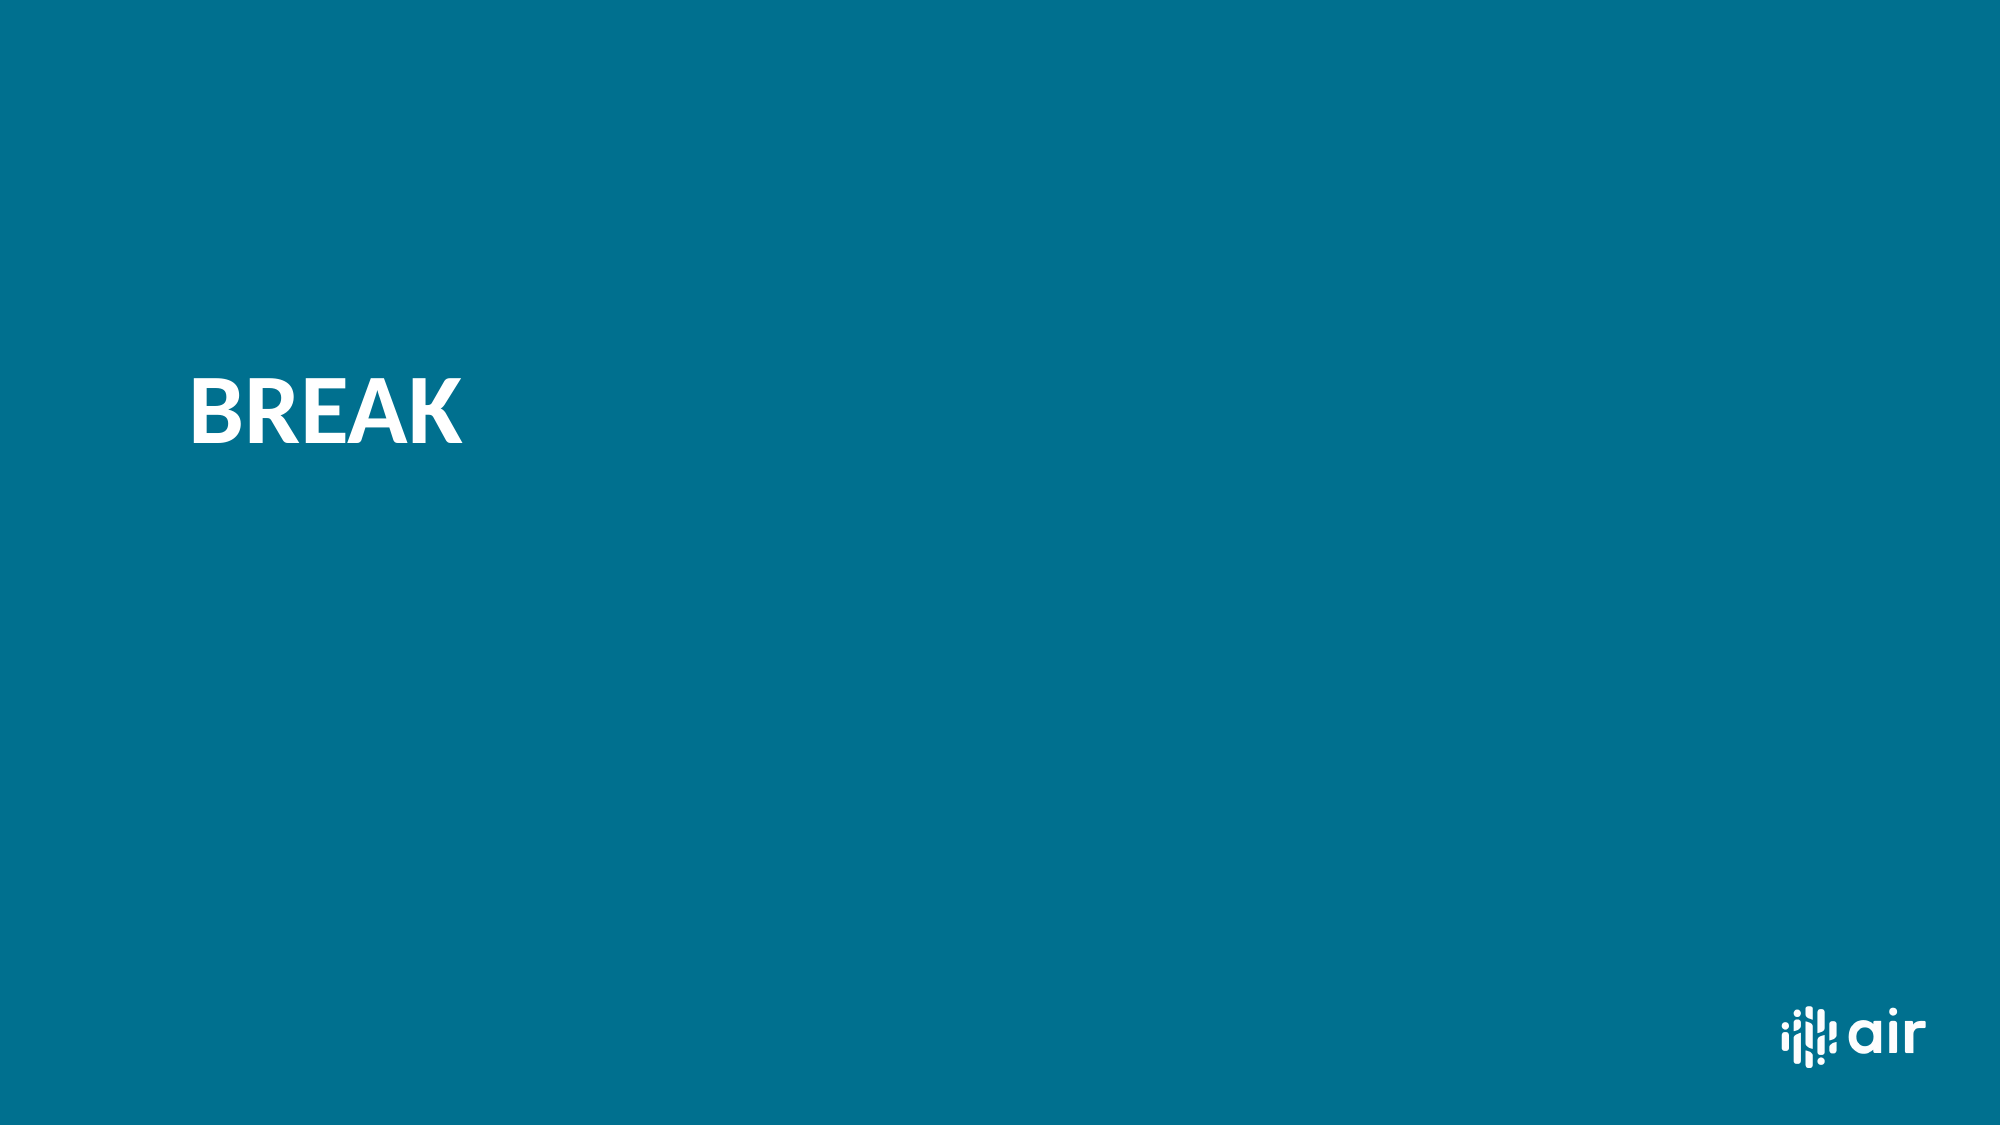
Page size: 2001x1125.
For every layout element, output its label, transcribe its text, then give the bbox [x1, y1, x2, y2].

picture [1806, 1051, 1812, 1067]
picture [1794, 1034, 1800, 1063]
picture [1806, 1007, 1812, 1018]
picture [1806, 1022, 1812, 1048]
picture [1905, 1021, 1925, 1053]
title BREAK [173, 349, 1567, 818]
picture [1818, 1036, 1824, 1054]
picture [1818, 1010, 1824, 1032]
picture [1830, 1022, 1836, 1039]
picture [1830, 1043, 1836, 1053]
picture [1890, 1008, 1896, 1015]
picture [1782, 1033, 1788, 1050]
picture [1890, 1021, 1897, 1052]
picture [1849, 1021, 1881, 1053]
picture [1794, 1020, 1800, 1030]
